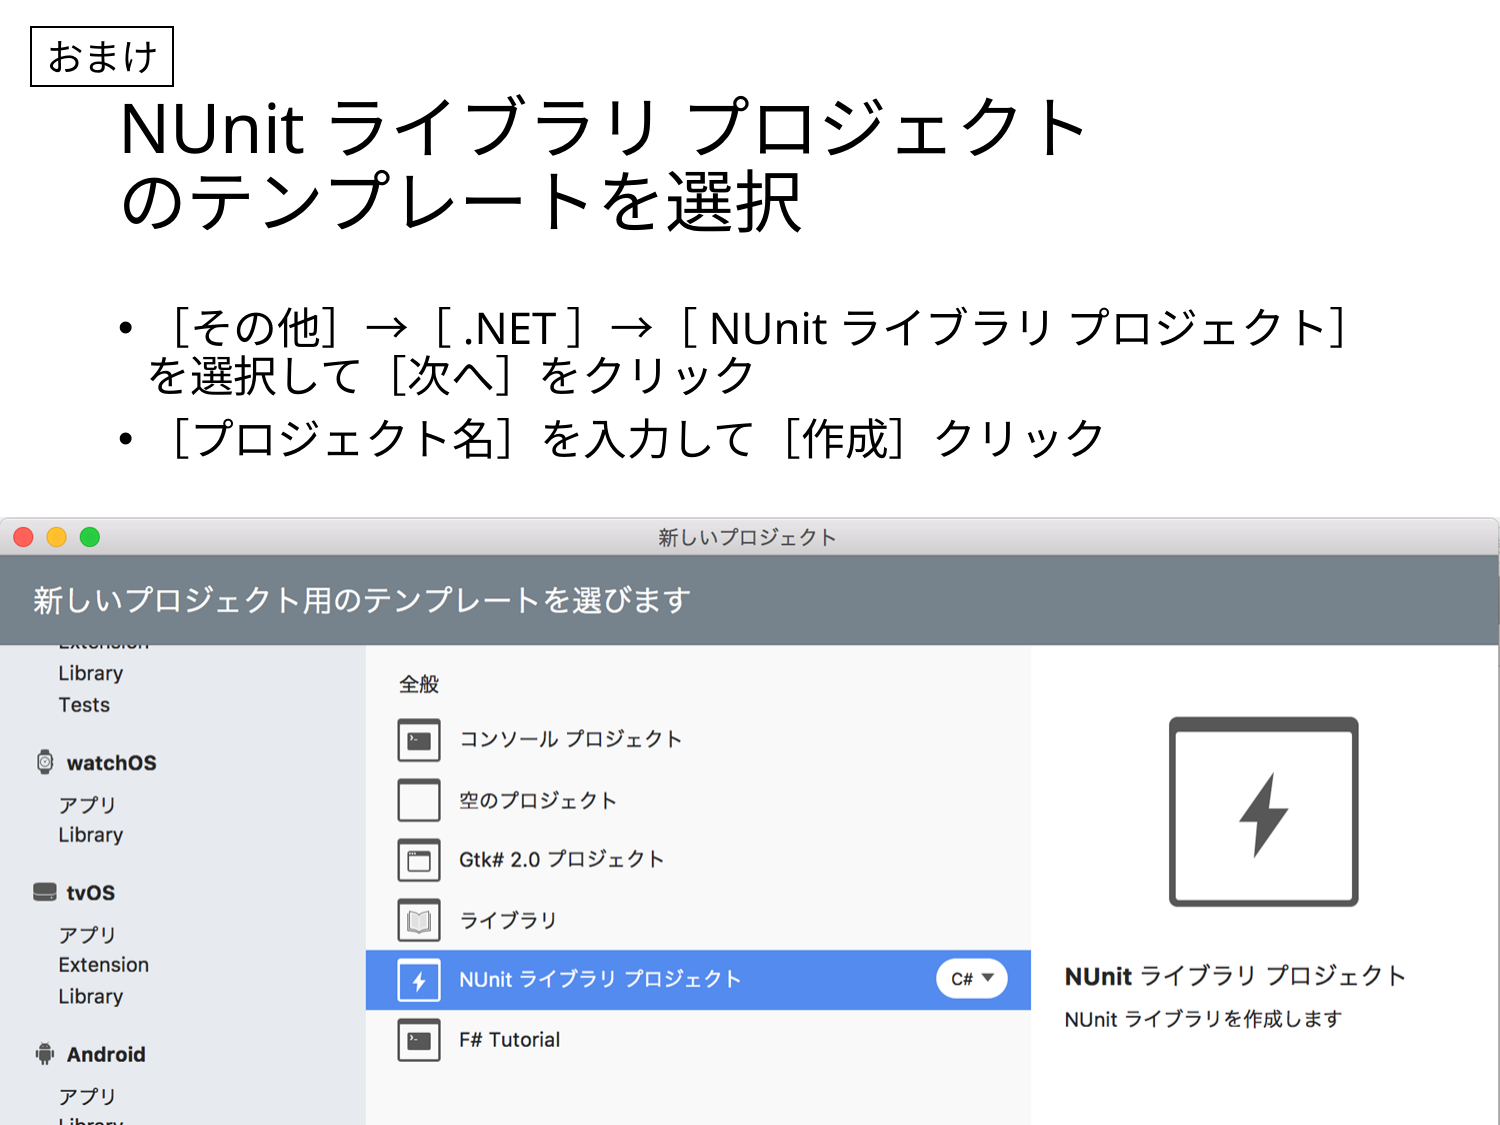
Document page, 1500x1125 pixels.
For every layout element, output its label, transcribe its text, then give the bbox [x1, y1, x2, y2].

title NUnitライブラリ プロジェクト のテンプレートを選択 [103, 59, 1397, 278]
text_box おまけ [30, 26, 174, 87]
list ［その他］→［.NET］→［NUnitライブラリ プロジェクト］を選択して［次へ］をクリック ［プロジェクト名］を入力して［作成］クリック [103, 299, 1397, 517]
picture [0, 517, 1500, 1125]
